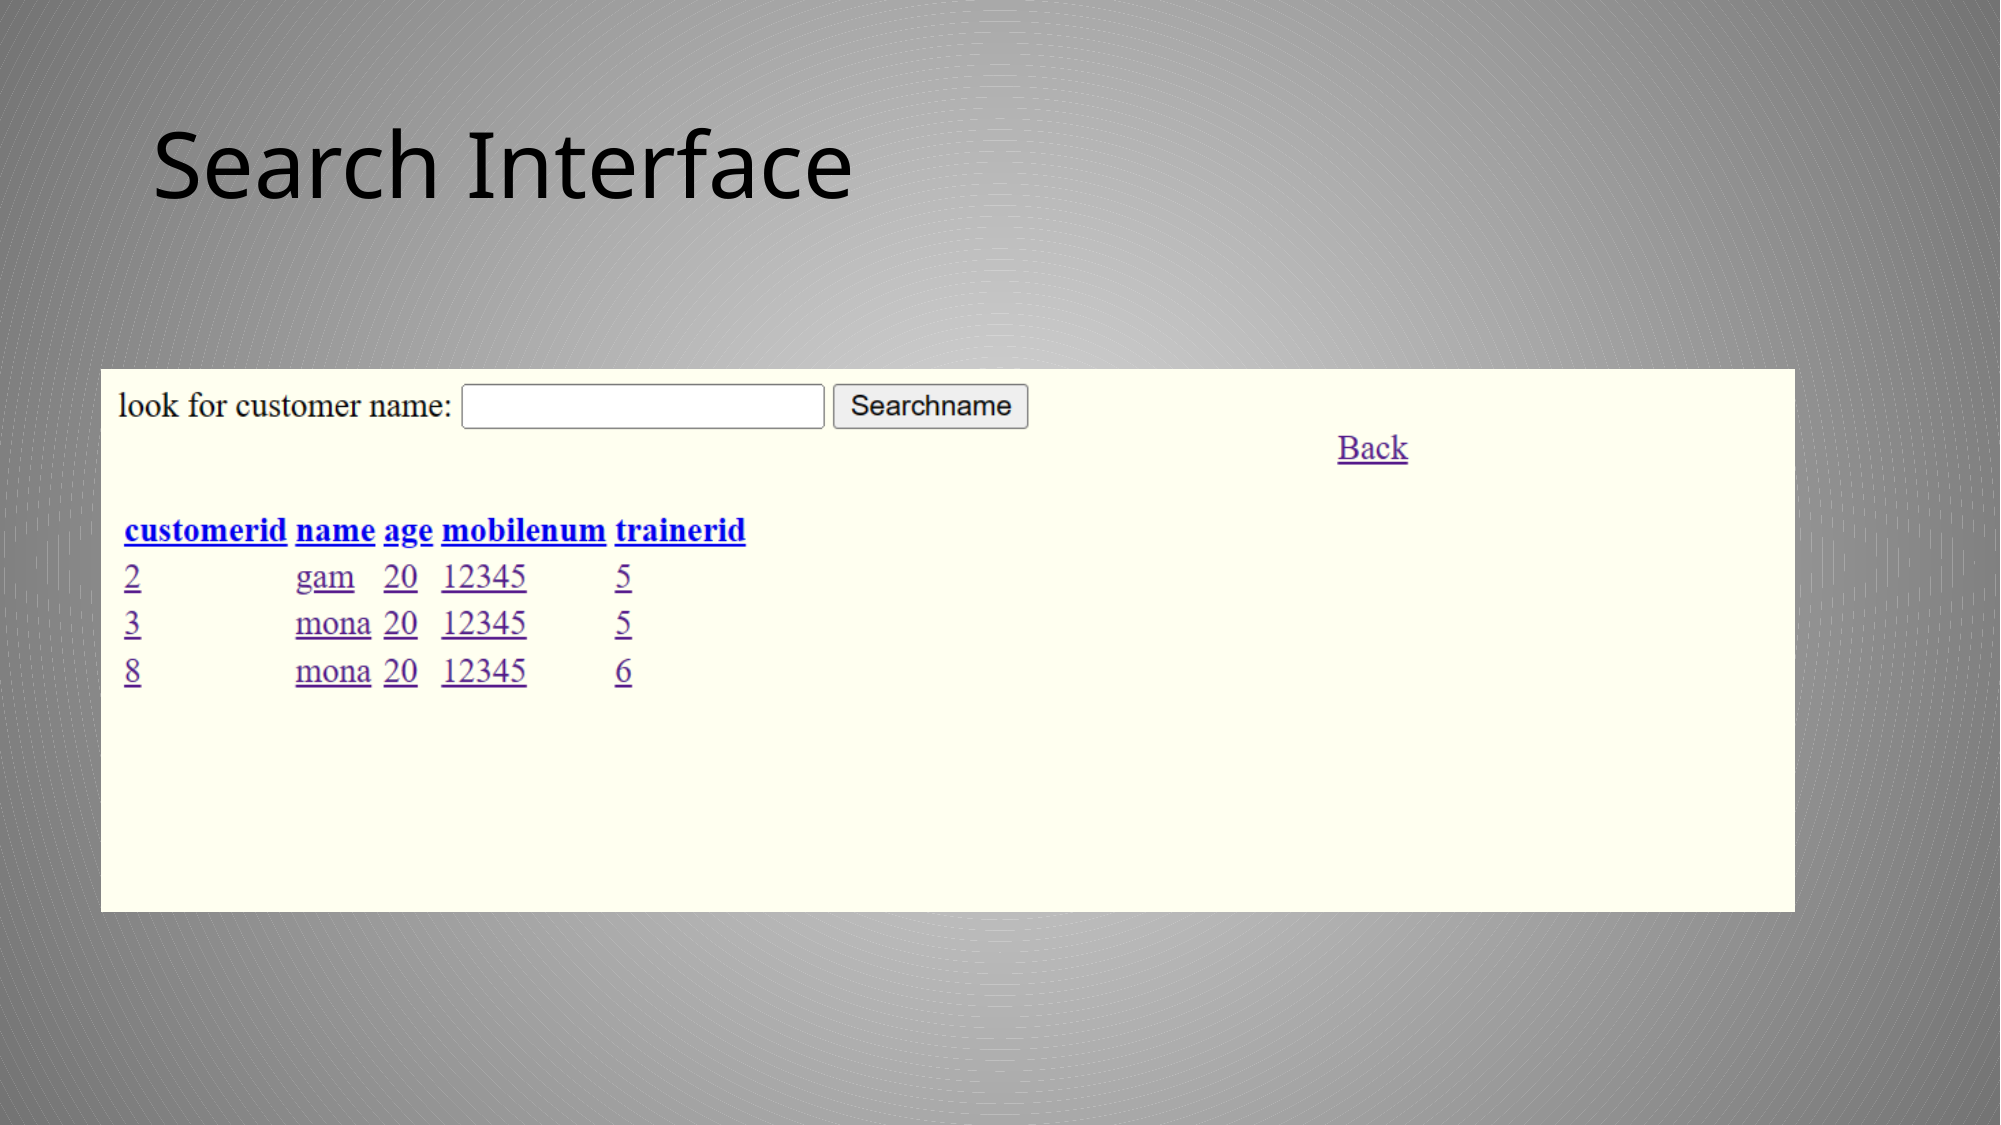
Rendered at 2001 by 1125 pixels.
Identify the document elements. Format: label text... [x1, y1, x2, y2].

title Search Interface [137, 59, 1863, 278]
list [101, 369, 1795, 912]
